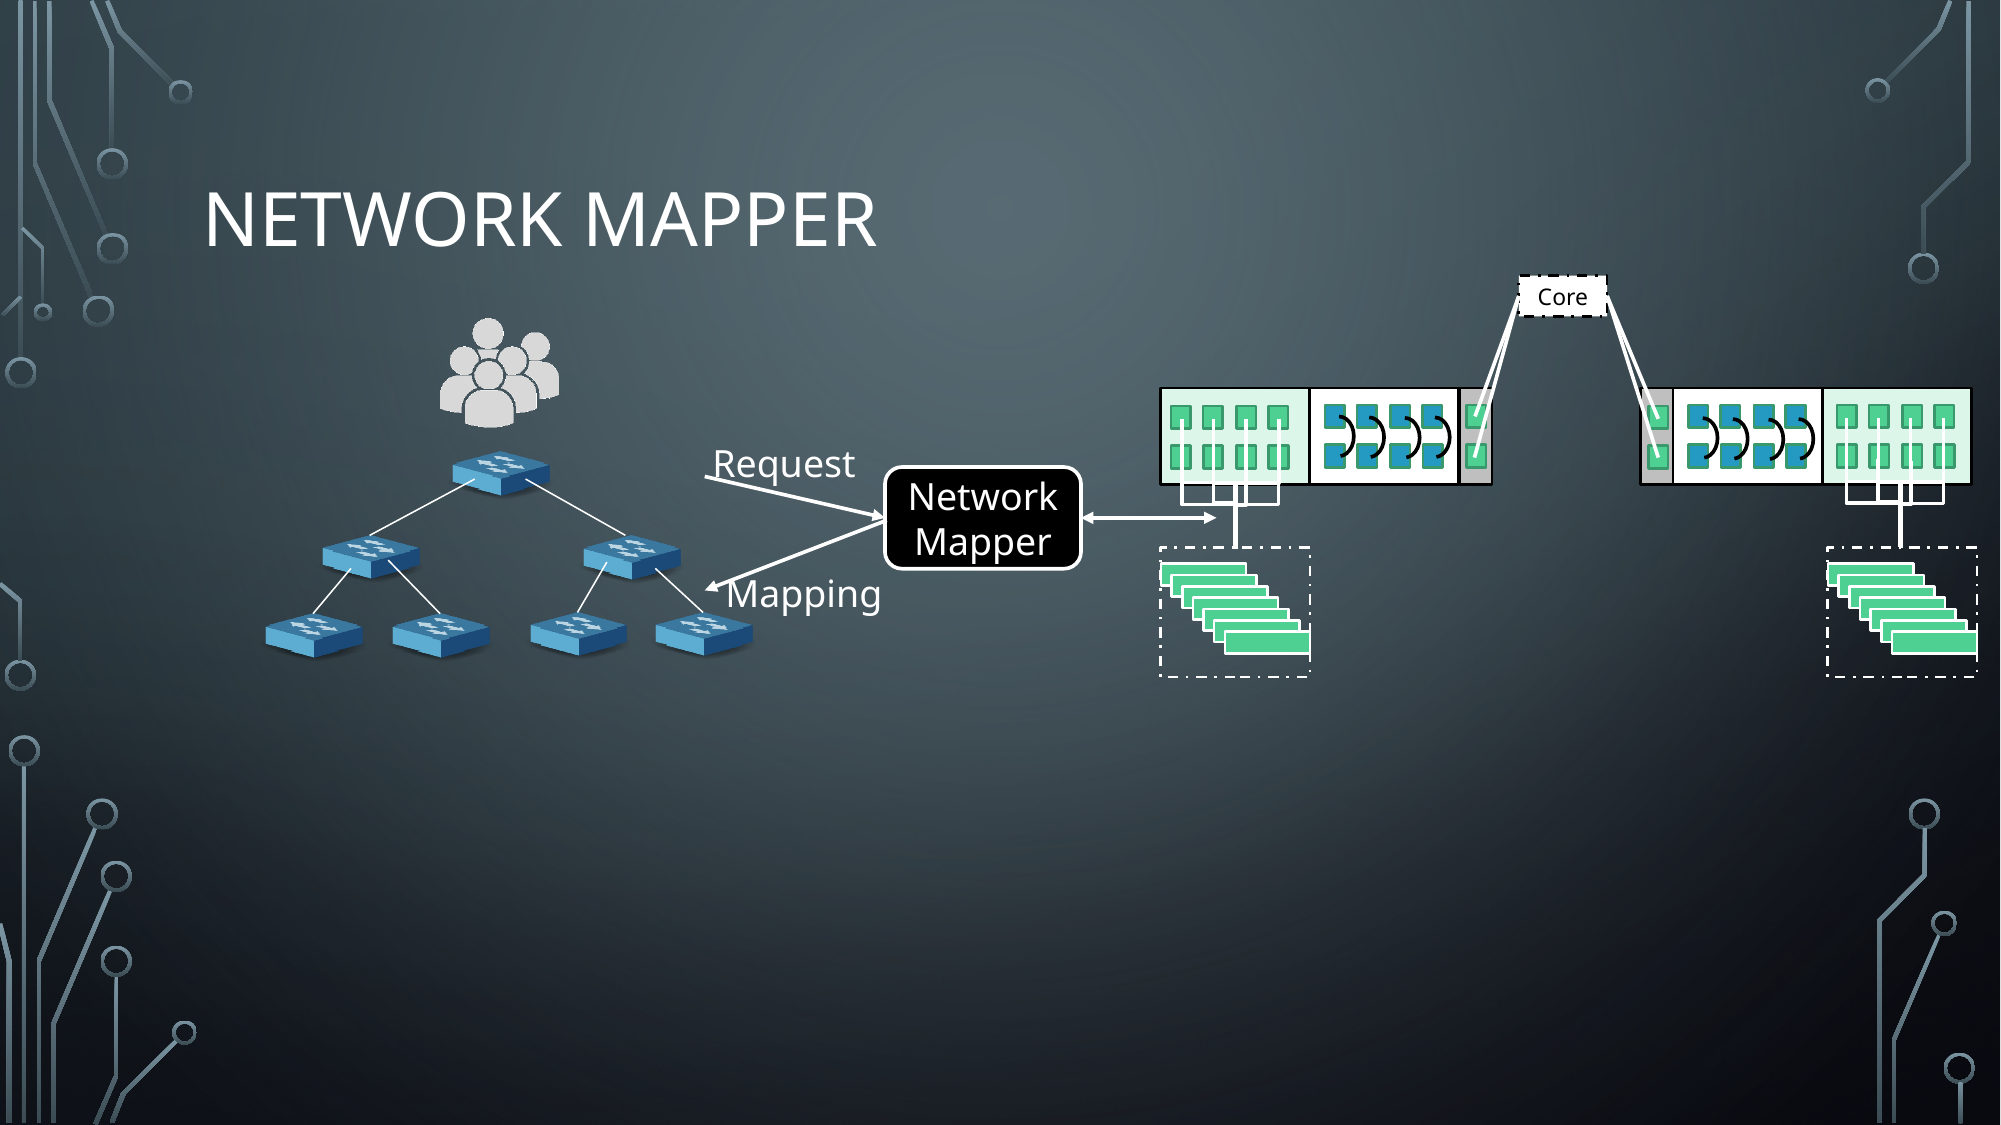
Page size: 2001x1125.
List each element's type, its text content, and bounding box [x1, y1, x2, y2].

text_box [259, 451, 757, 664]
text_box Network Mapper [885, 465, 1083, 571]
title Network Mapper [187, 101, 1813, 344]
picture [439, 313, 559, 433]
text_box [1160, 275, 1978, 678]
text_box Mapping [757, 562, 898, 623]
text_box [704, 476, 886, 519]
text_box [704, 520, 888, 591]
text_box Request [697, 433, 871, 476]
